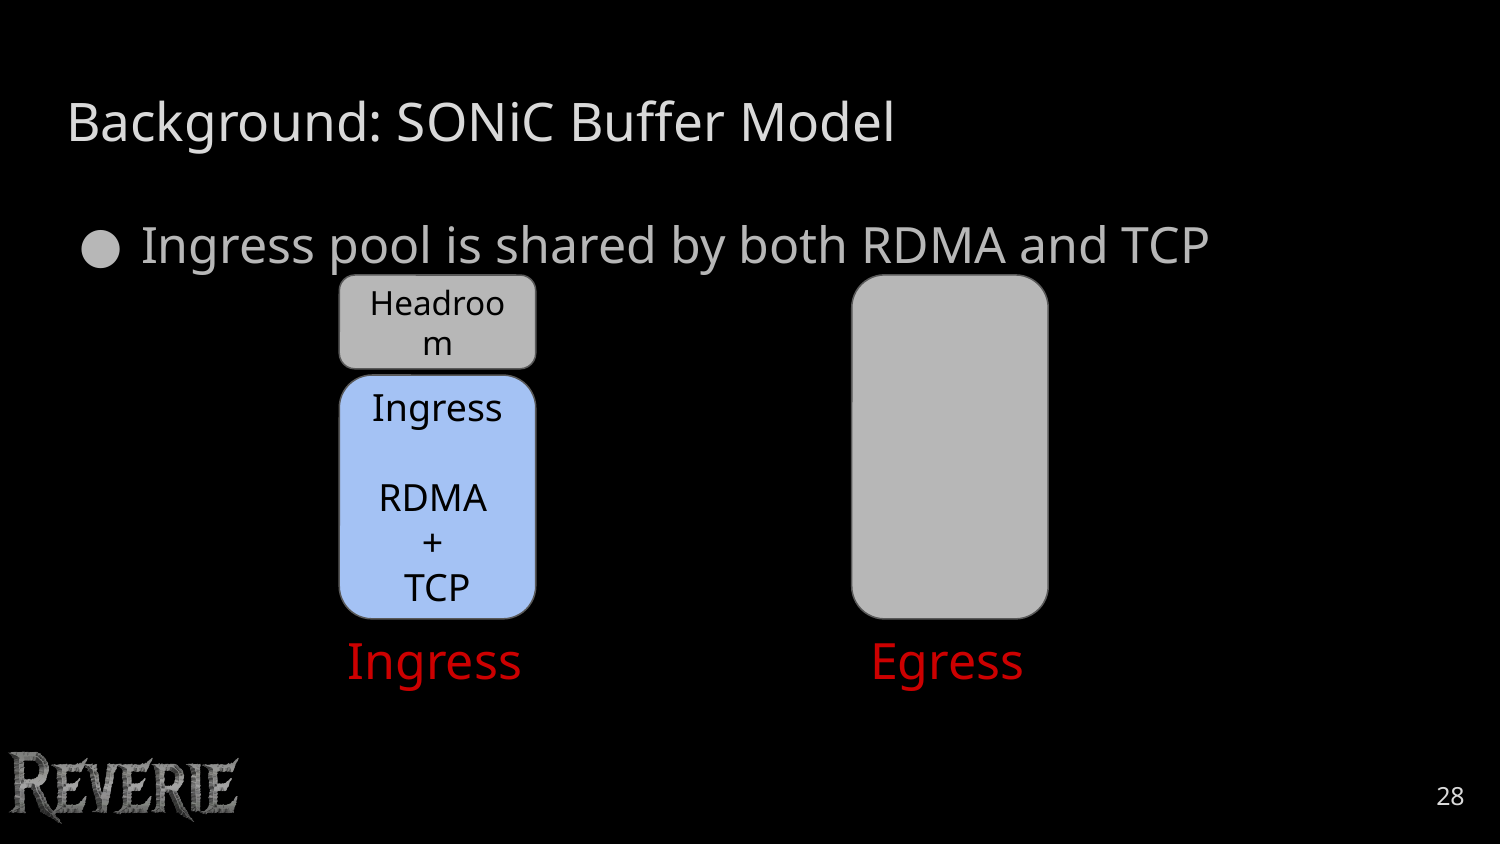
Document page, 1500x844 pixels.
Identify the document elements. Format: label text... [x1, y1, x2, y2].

text_box Ingress RDMA + TCP [339, 375, 536, 612]
text_box Egress [804, 612, 1091, 707]
picture [0, 725, 246, 844]
title Background: SONiC Buffer Model [51, 72, 1449, 167]
list Ingress pool is shared by both RDMA and TCP [51, 189, 1449, 750]
slide_number ‹#› [1389, 764, 1480, 830]
text_box [851, 274, 1049, 612]
text_box Ingress [292, 612, 578, 707]
text_box Headroom [339, 274, 536, 369]
